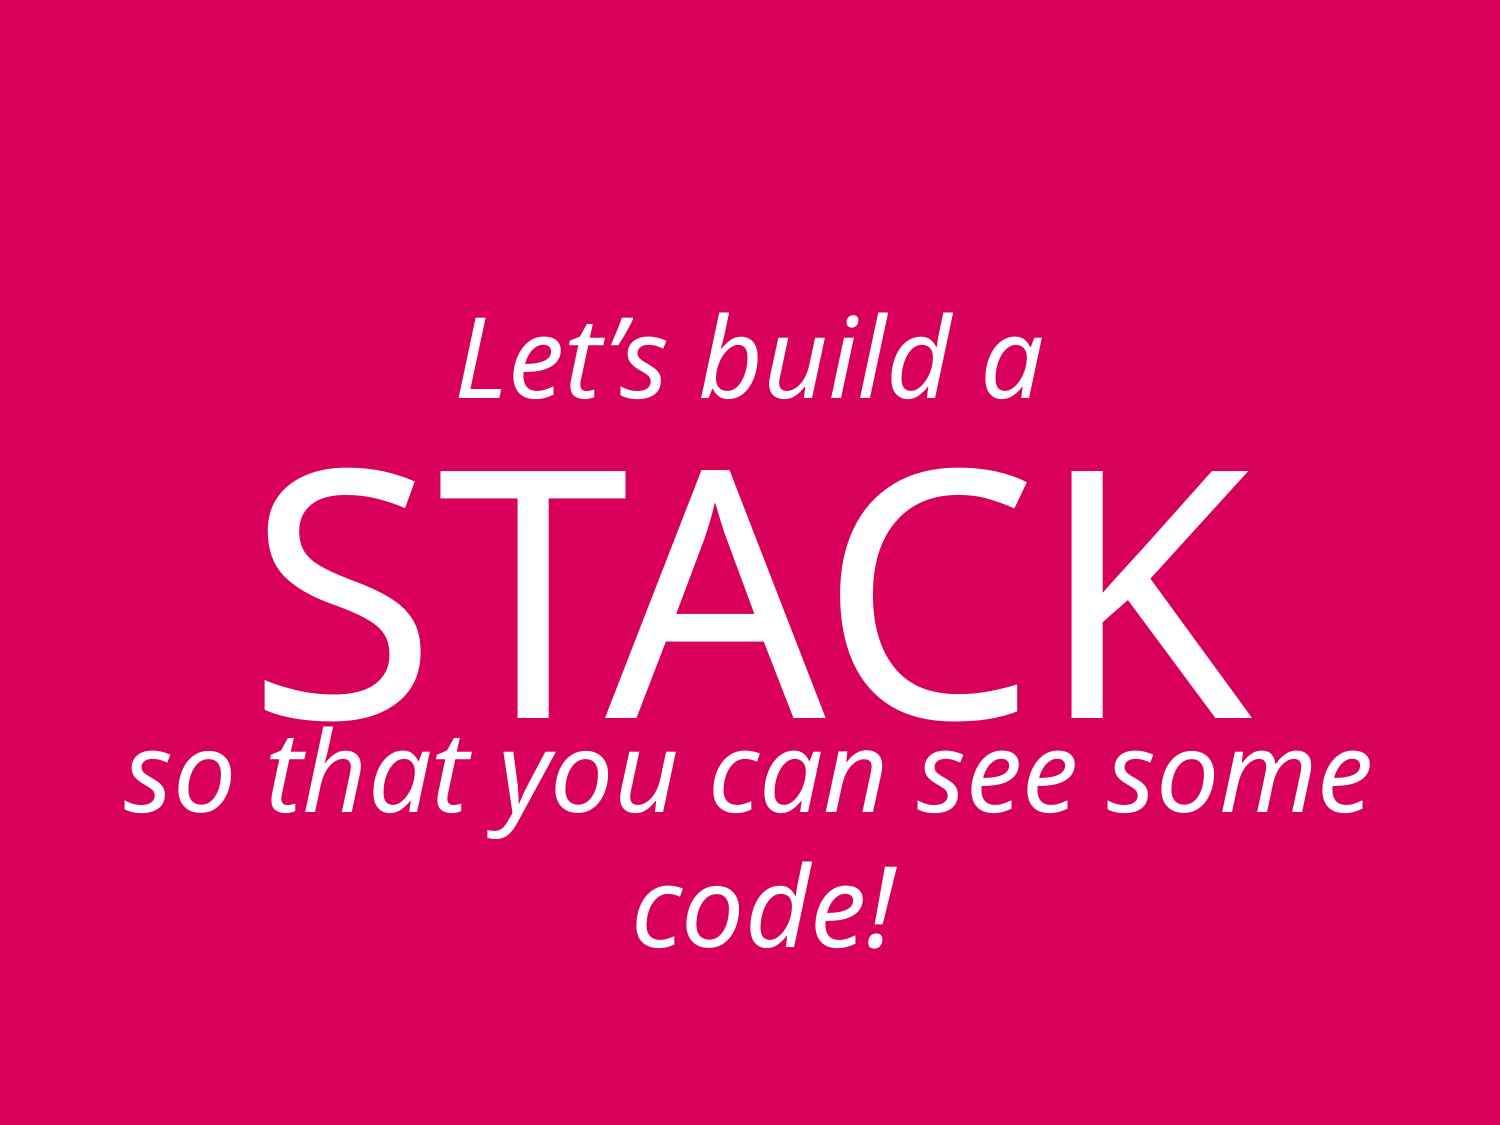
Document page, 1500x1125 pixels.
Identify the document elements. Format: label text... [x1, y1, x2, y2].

list so that you can see some code! [0, 692, 1500, 843]
list Let’s build a [0, 278, 1500, 429]
title STACK [0, 479, 1500, 681]
